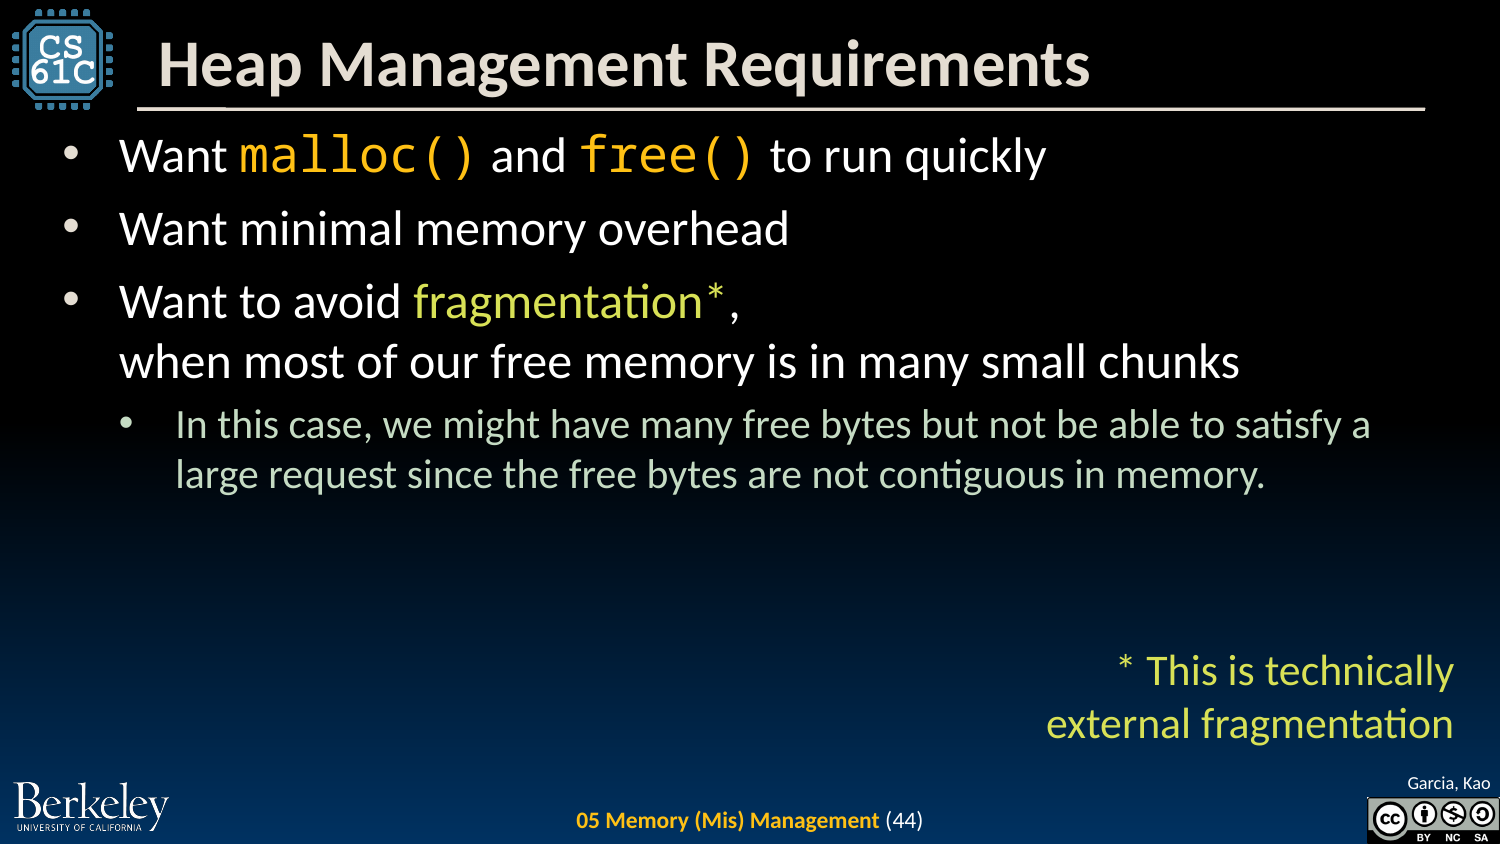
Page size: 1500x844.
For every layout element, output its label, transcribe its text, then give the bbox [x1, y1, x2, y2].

picture [12, 9, 113, 110]
list Want malloc() and free() to run quickly Want minimal memory overhead Want to avoid fragmentation*, when most of our free memory is in many small chunks In this case, we might have many free bytes but not be able to satisfy a large request since the free bytes are not contiguous in memory. [31, 111, 1430, 772]
picture [1367, 797, 1500, 844]
picture [13, 782, 169, 831]
title Heap Management Requirements [137, 9, 1430, 104]
text_box * This is technically external fragmentation [1001, 634, 1470, 755]
